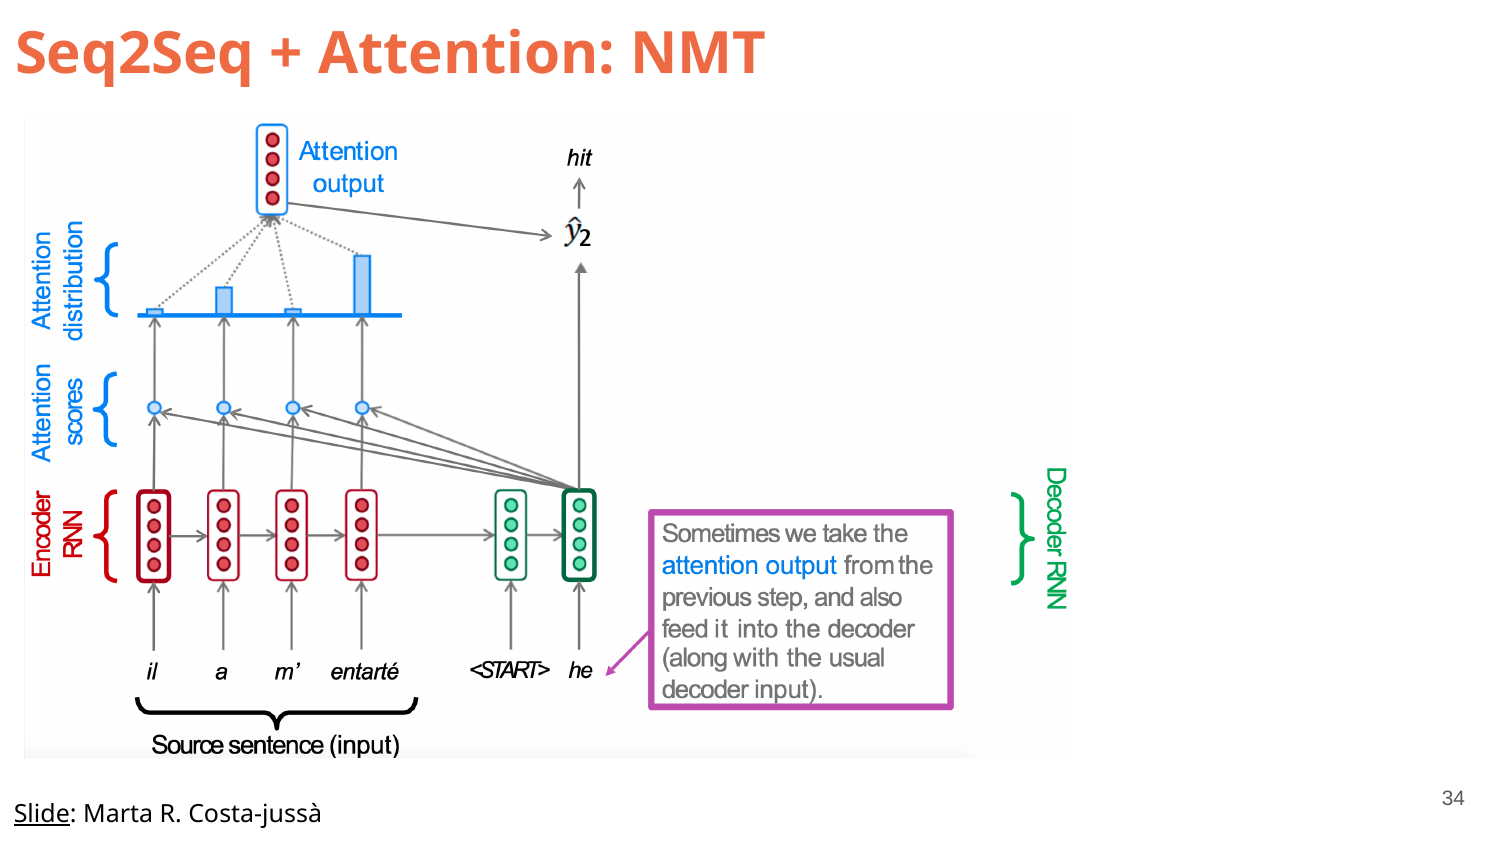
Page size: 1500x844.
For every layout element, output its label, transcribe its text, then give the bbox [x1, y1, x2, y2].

text_box Slide: Marta R. Costa-jussà [0, 782, 1349, 844]
picture [24, 118, 1072, 758]
title Seq2Seq + Attention: NMT [0, 0, 1398, 94]
slide_number ‹#› [1389, 764, 1480, 830]
